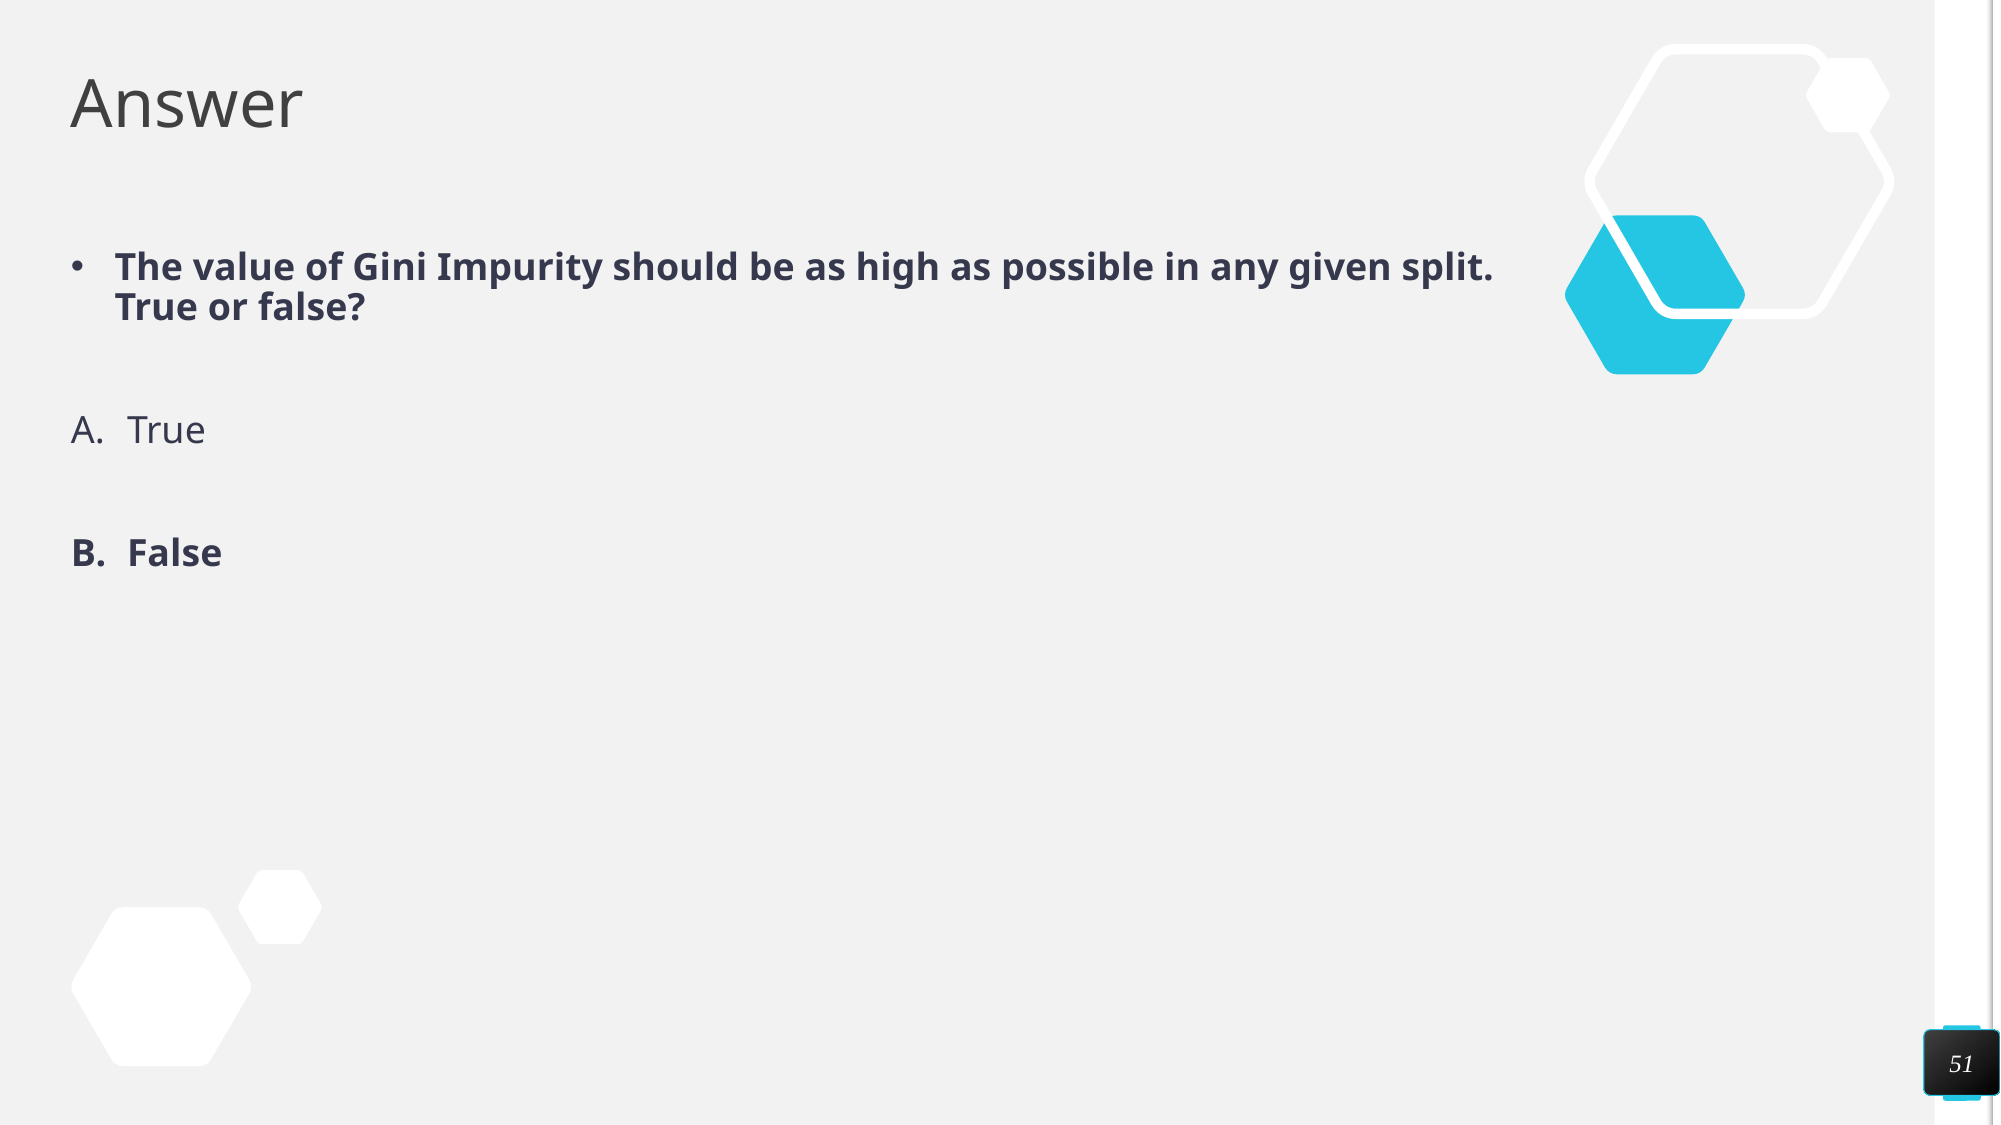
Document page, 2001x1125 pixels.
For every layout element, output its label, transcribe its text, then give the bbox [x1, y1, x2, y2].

title Answer [70, 70, 1930, 142]
slide_number 51 [1923, 1029, 2000, 1096]
list The value of Gini Impurity should be as high as possible in any given split. True or false? True False [70, 248, 1545, 1016]
